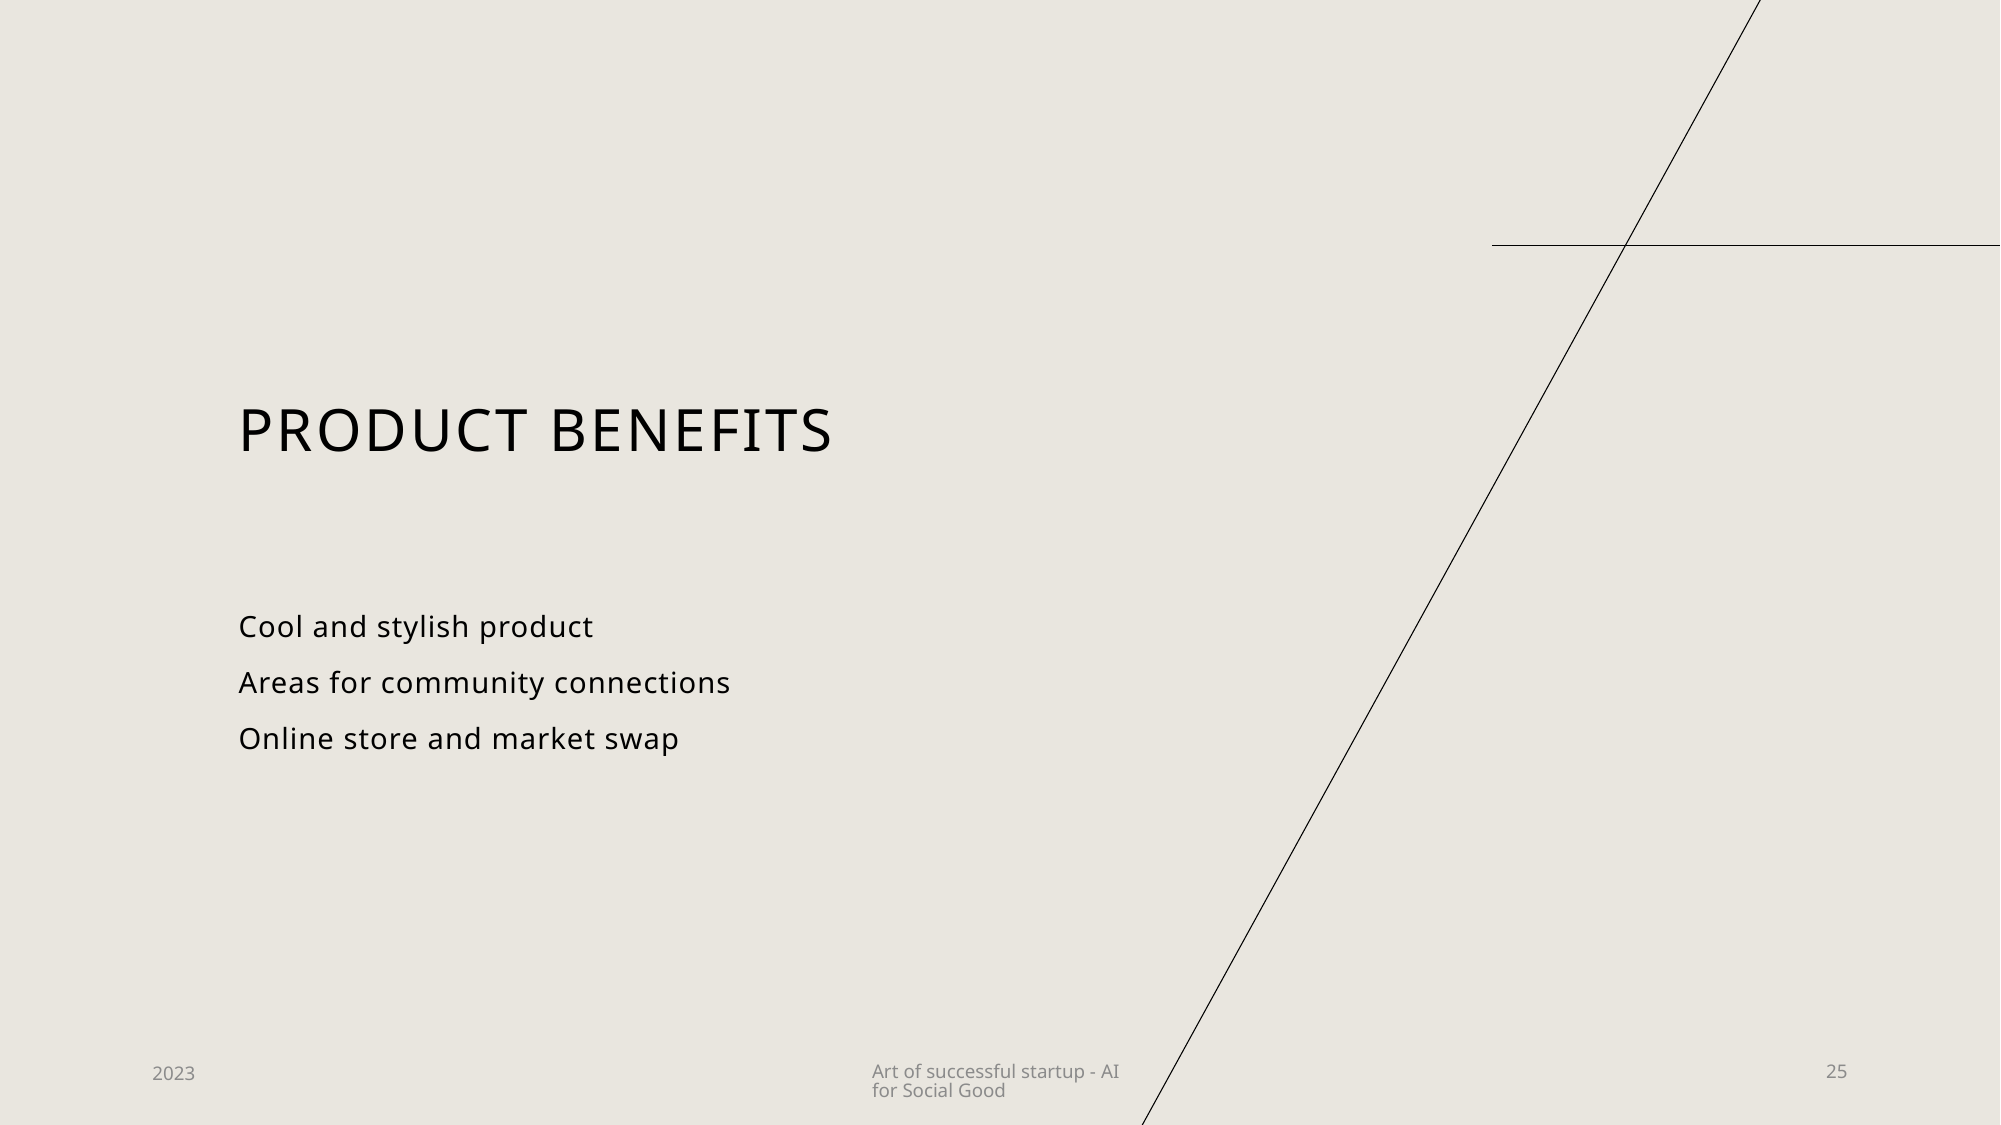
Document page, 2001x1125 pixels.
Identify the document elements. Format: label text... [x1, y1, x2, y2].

slide_number 25 [1412, 1042, 1863, 1103]
slide_number 2023 [137, 1042, 588, 1103]
footer Art of successful startup - AI for Social Good [857, 1042, 1143, 1103]
title PRODUCT BENEFITS [223, 274, 1062, 472]
list Cool and stylish product Areas for community connections Online store and market swap [223, 600, 1062, 851]
